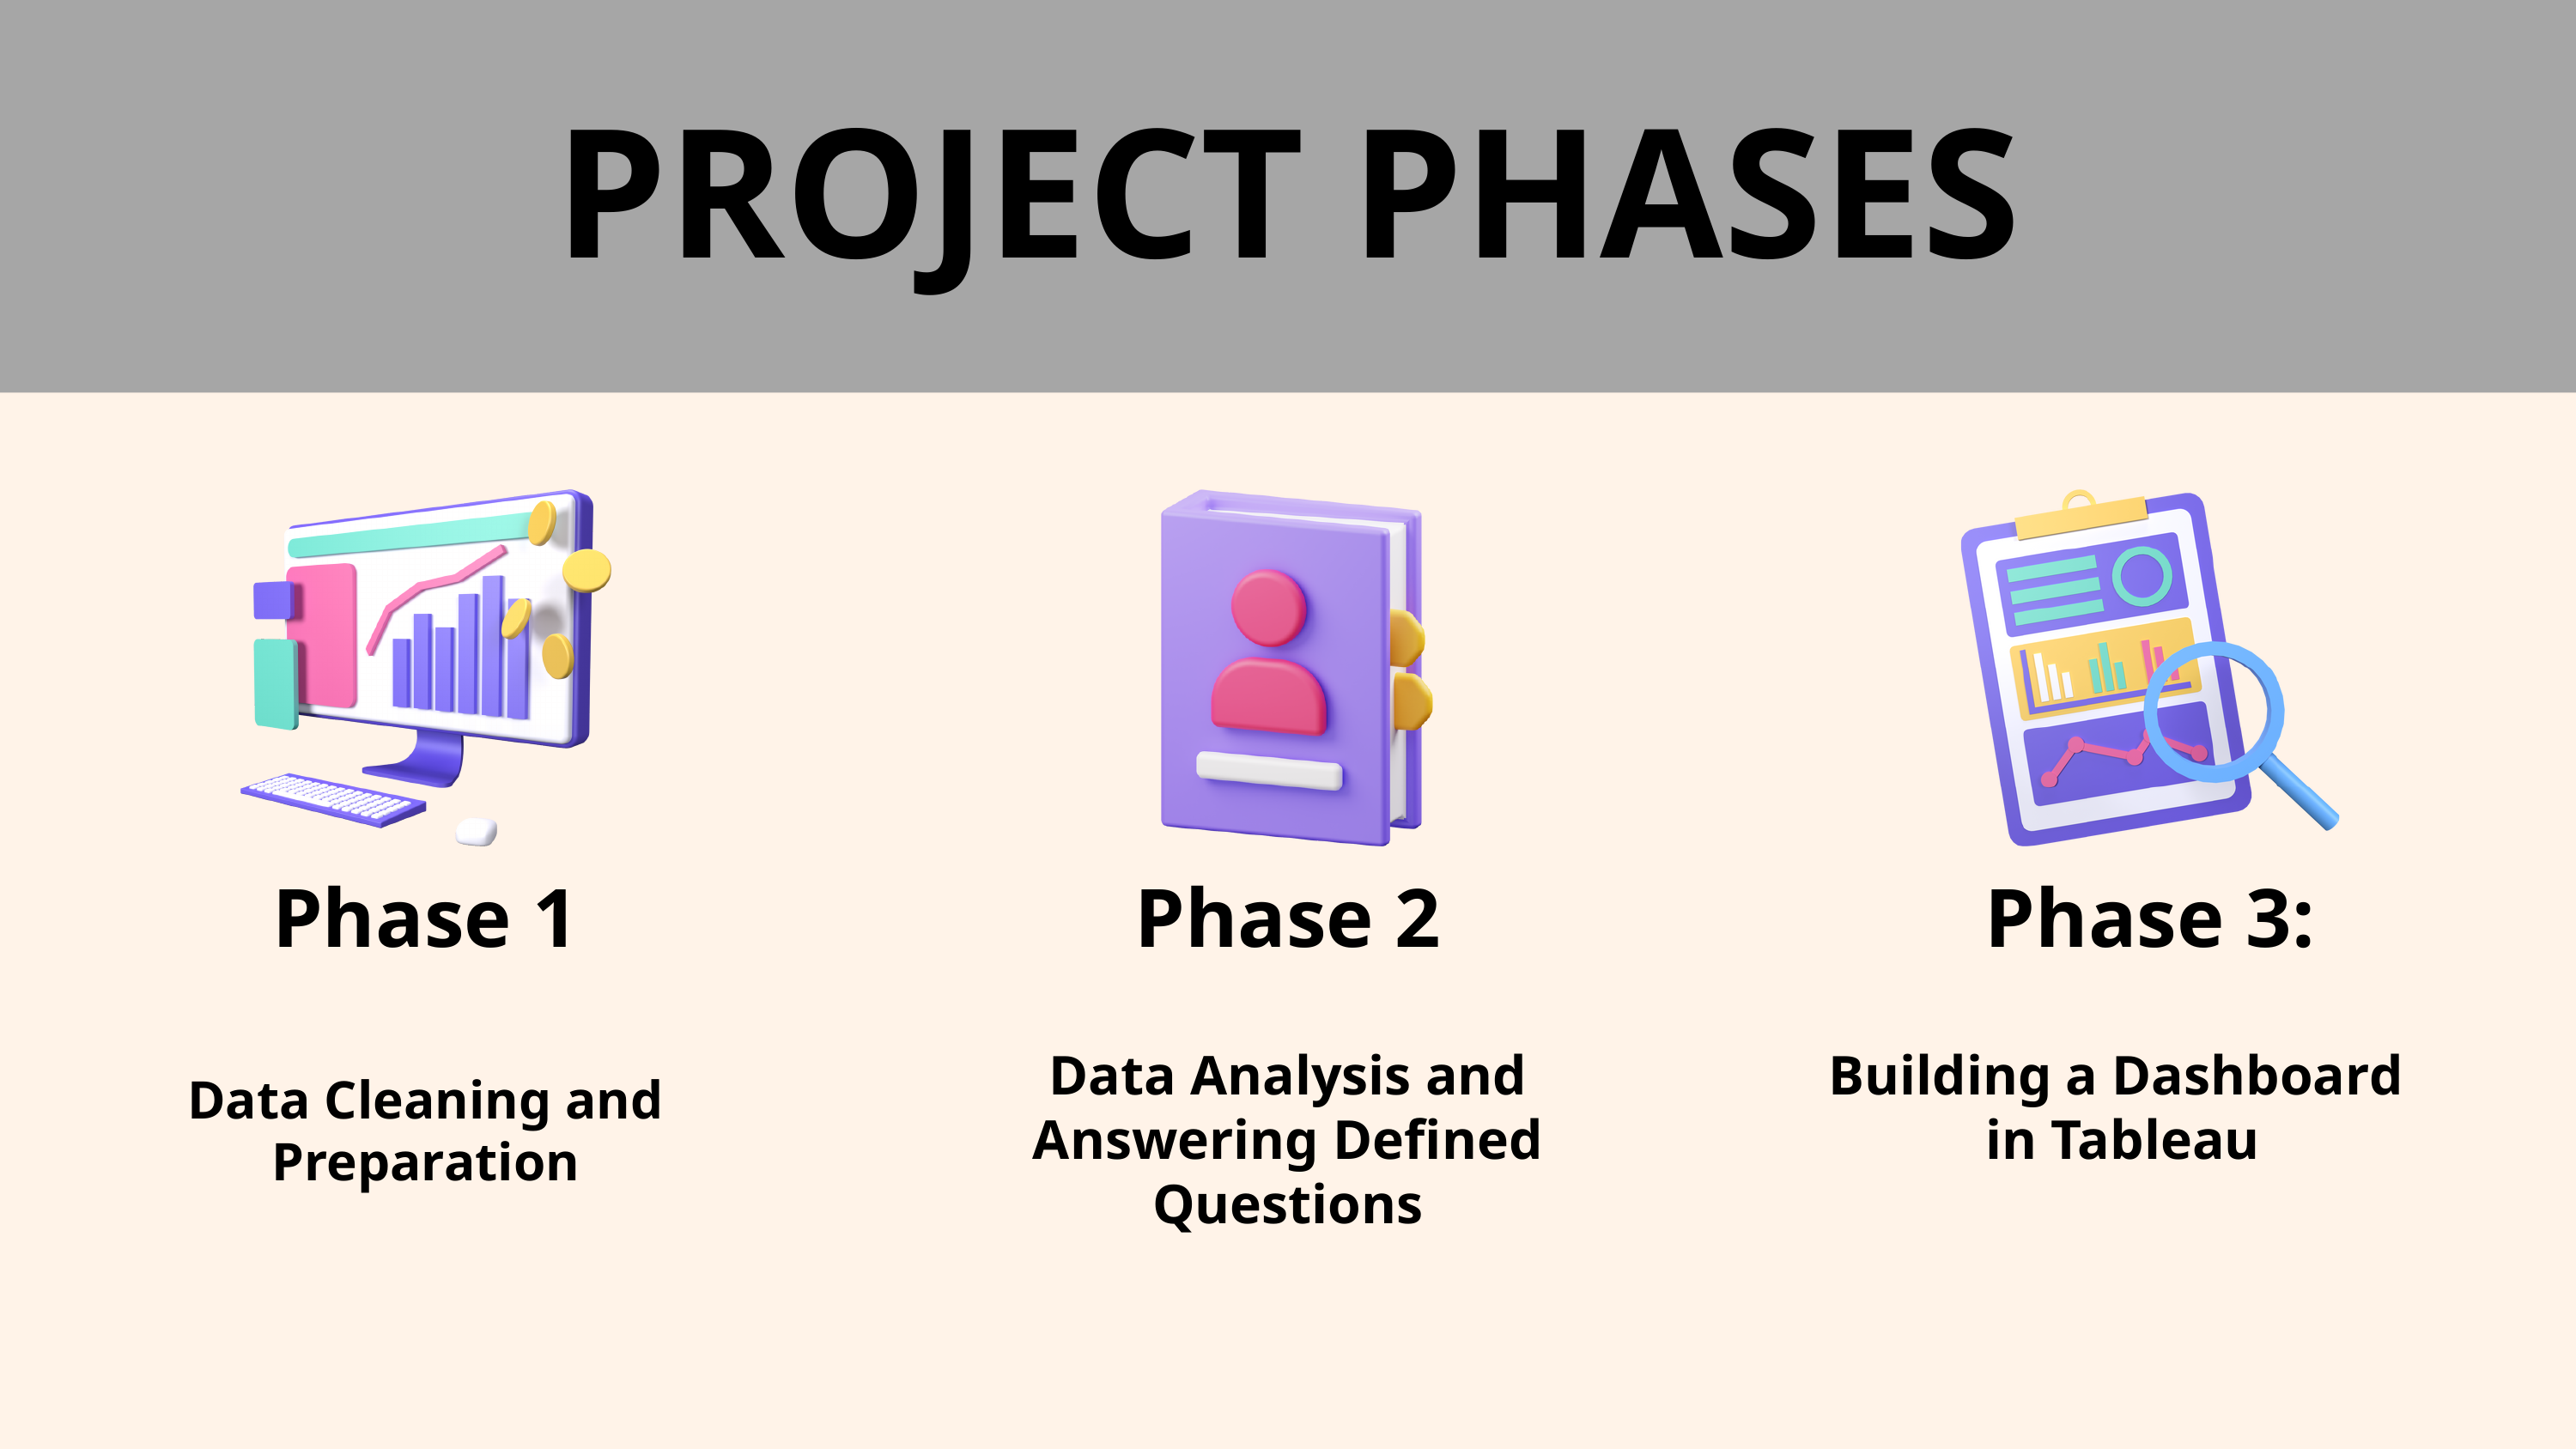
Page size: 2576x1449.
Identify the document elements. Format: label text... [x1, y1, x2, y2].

text_box Phase 2 [918, 882, 1658, 964]
text_box Data Analysis and Answering Defined Questions [918, 1040, 1658, 1234]
text_box [0, 0, 2576, 393]
text_box Building a Dashboard in Tableau [1711, 1040, 2520, 1170]
text_box Phase 3: [1780, 882, 2520, 964]
text_box [240, 489, 611, 846]
text_box Phase 1 [56, 882, 796, 964]
text_box [1960, 489, 2340, 846]
text_box [1161, 489, 1433, 846]
text_box PROJECT PHASES [144, 114, 2432, 294]
text_box Data Cleaning and Preparation [56, 1066, 796, 1191]
